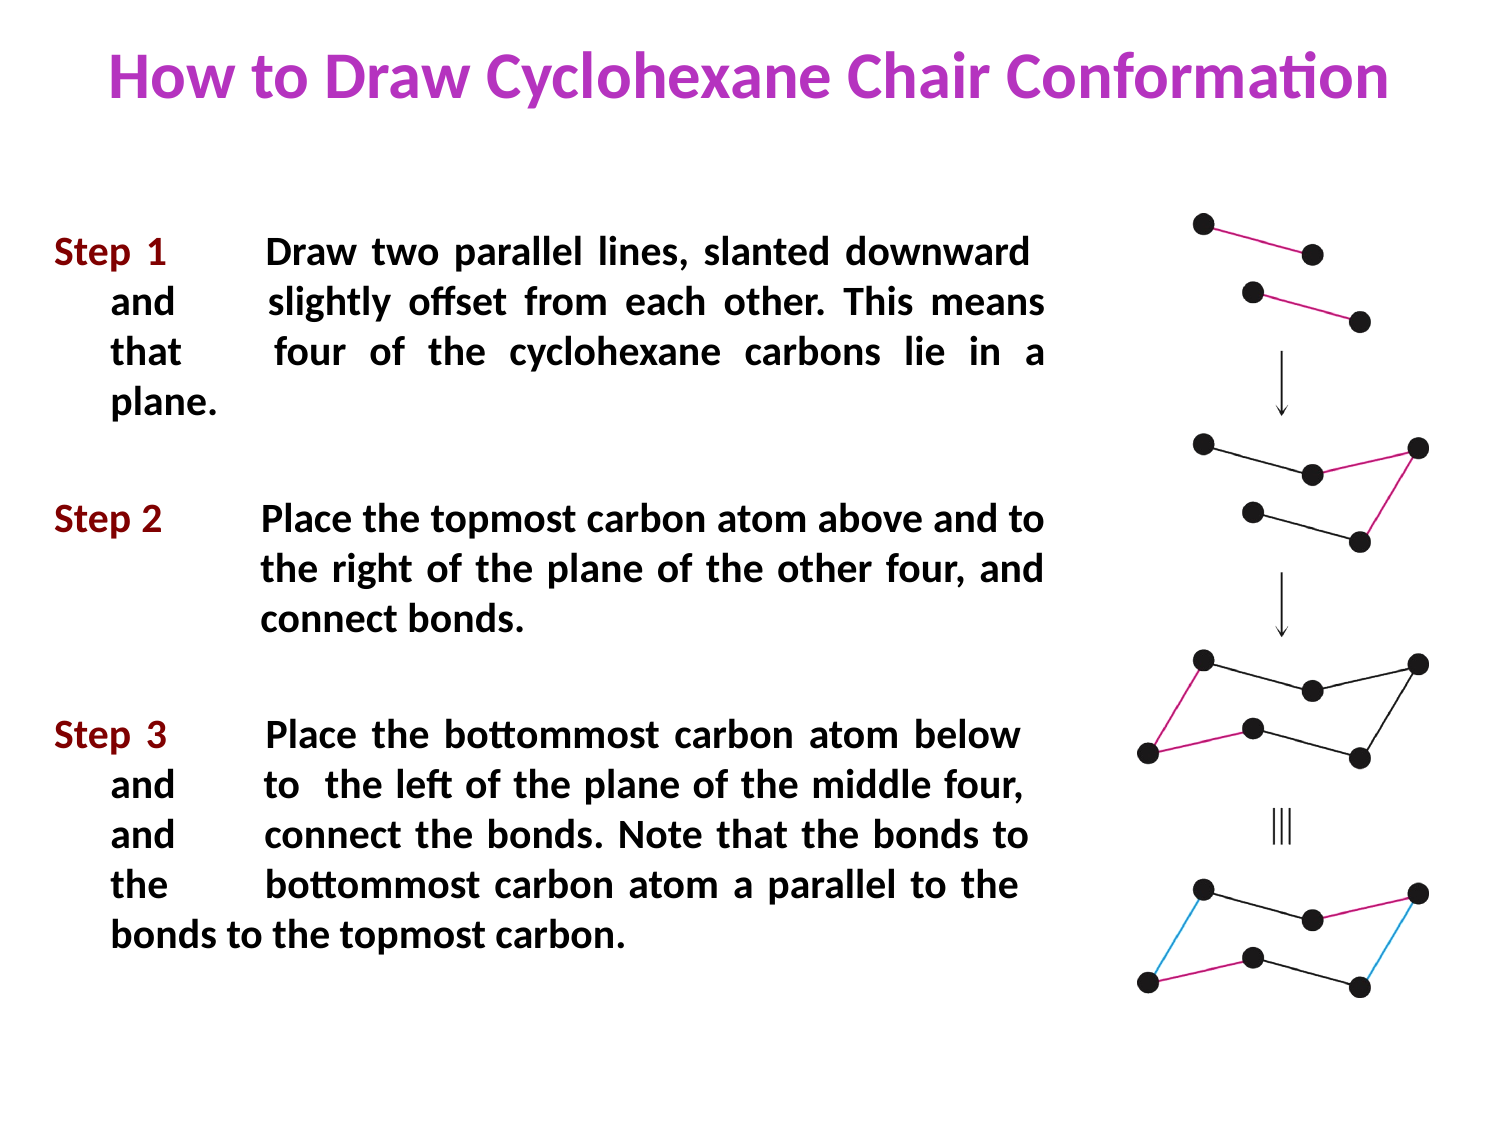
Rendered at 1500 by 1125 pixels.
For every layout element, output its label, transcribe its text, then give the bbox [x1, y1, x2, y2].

text_box Step 1 Draw two parallel lines, slanted downward and slightly offset from each other. This means that four of the cyclohexane carbons lie in a plane. Step 2 Place the topmost carbon atom above and to the right of the plane of the other four, and connect bonds. Step 3 Place the bottommost carbon atom below and to the left of the plane of the middle four, and connect the bonds. Note that the bonds to the bottommost carbon atom a parallel to the bonds to the topmost carbon. [37, 156, 1063, 1045]
picture [1137, 213, 1429, 998]
text_box How to Draw Cyclohexane Chair Conformation [21, 24, 1479, 120]
